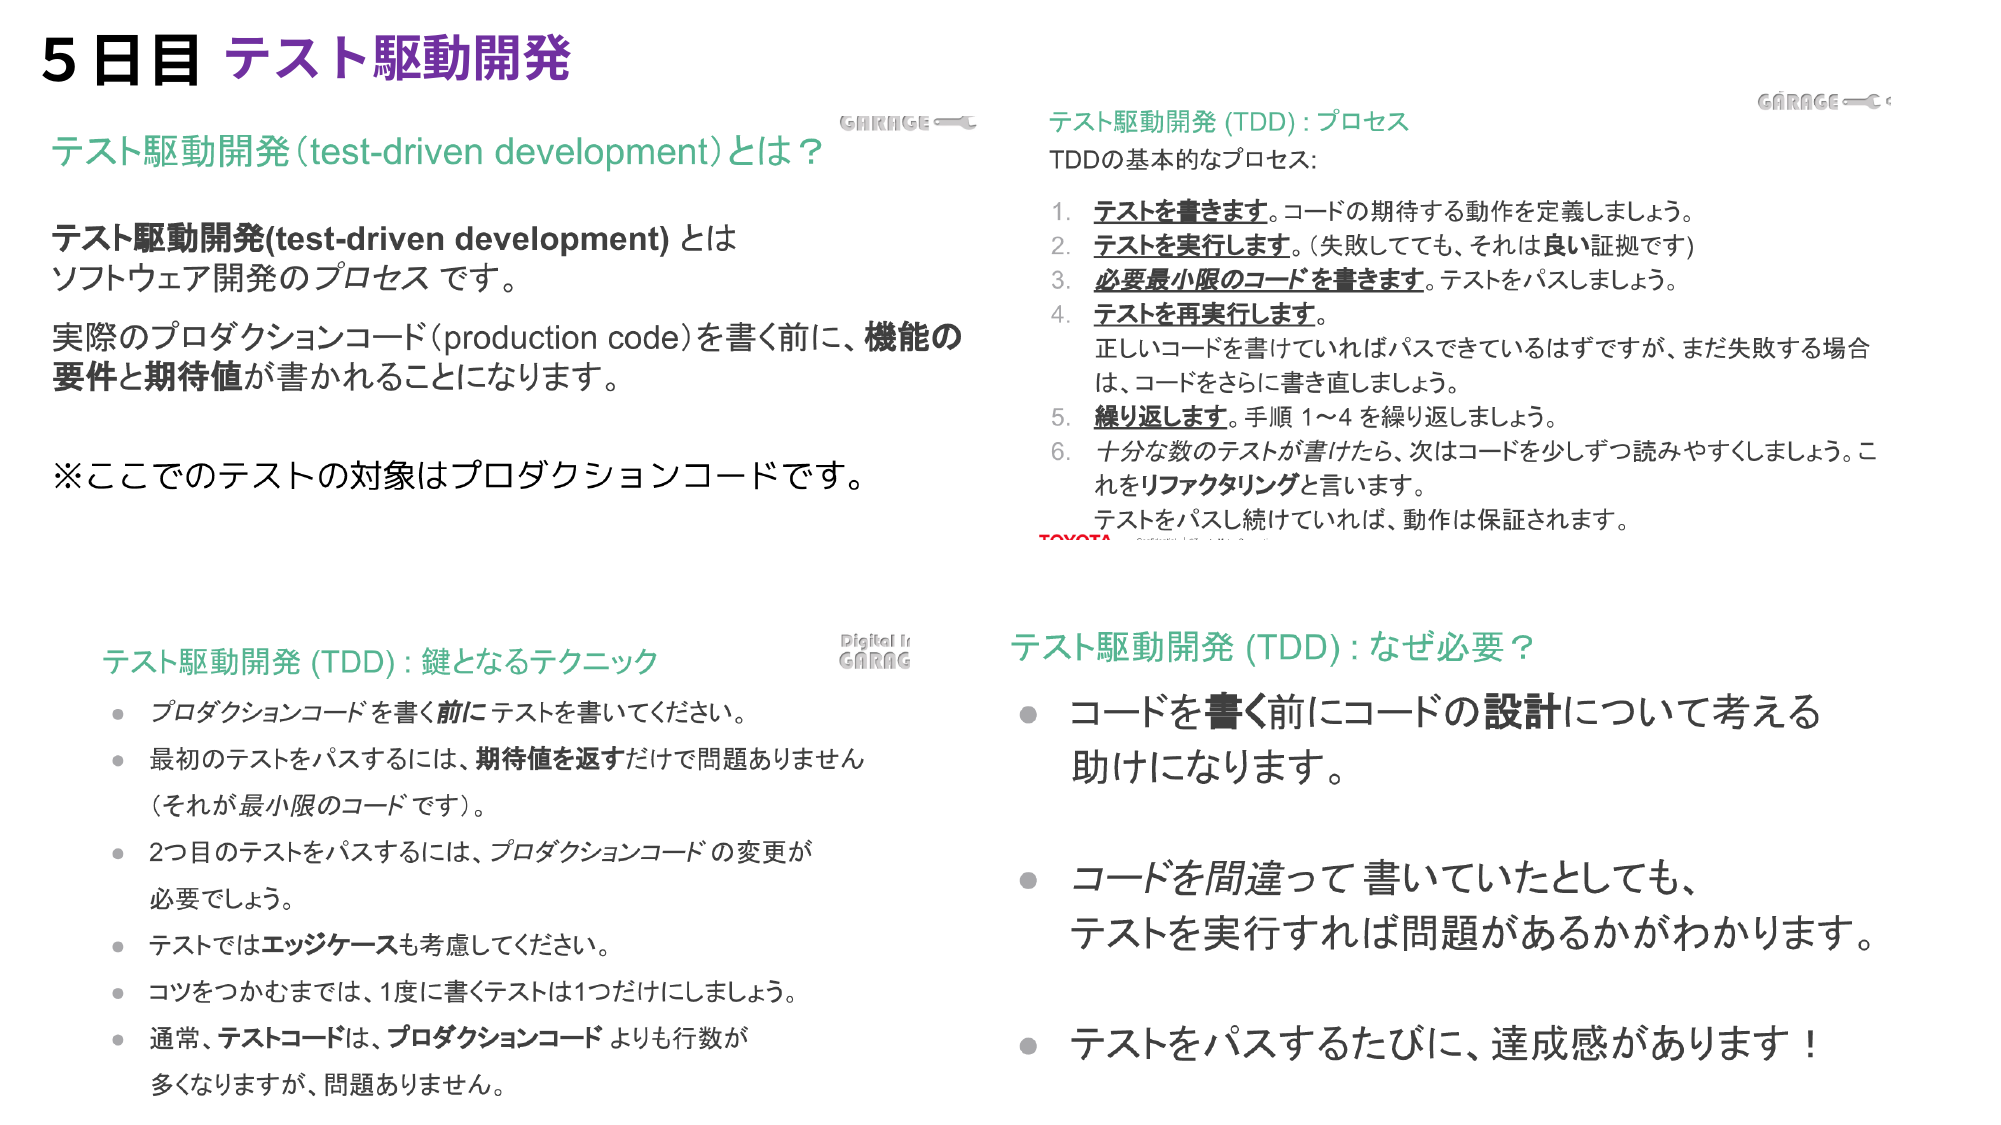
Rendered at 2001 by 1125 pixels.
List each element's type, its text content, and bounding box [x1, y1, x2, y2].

picture [980, 611, 1933, 1110]
text_box ５日目 [15, 16, 221, 101]
picture [1038, 91, 1891, 540]
picture [83, 627, 910, 1110]
text_box テスト駆動開発 [207, 18, 588, 94]
picture [33, 116, 981, 523]
